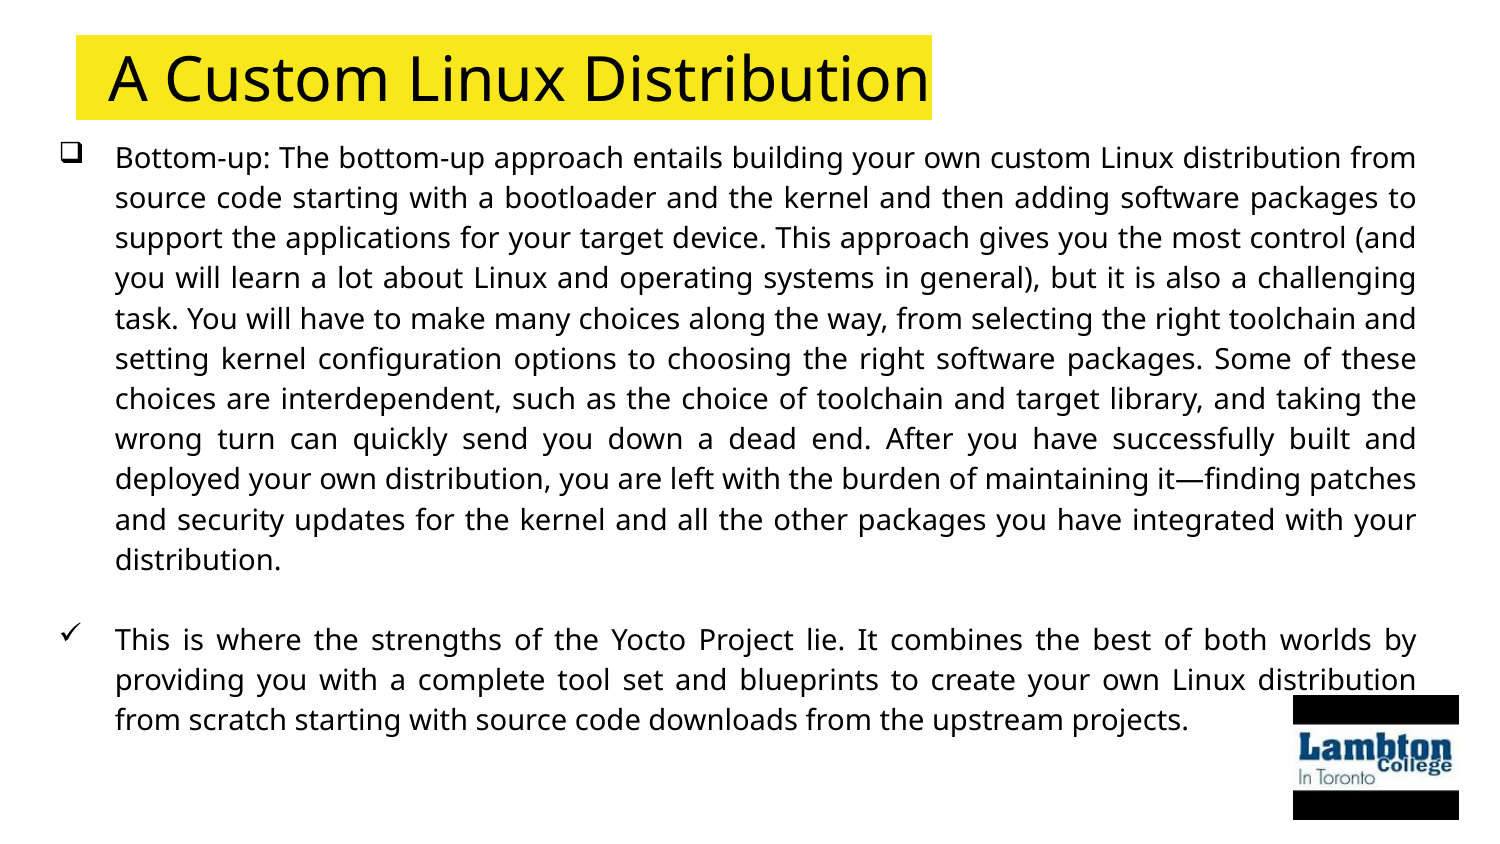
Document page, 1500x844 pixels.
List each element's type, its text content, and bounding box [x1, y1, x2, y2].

title A Custom Linux Distribution [60, 24, 1459, 119]
list Bottom-up: The bottom-up approach entails building your own custom Linux distribution from source code starting with a bootloader and the kernel and then adding software packages to support the applications for your target device. This approach gives you the most control (and you will learn a lot about Linux and operating systems in general), but it is also a challenging task. You will have to make many choices along the way, from selecting the right toolchain and setting kernel configuration options to choosing the right software packages. Some of these choices are interdependent, such as the choice of toolchain and target library, and taking the wrong turn can quickly send you down a dead end. After you have successfully built and deployed your own distribution, you are left with the burden of maintaining it—finding patches and security updates for the kernel and all the other packages you have integrated with your distribution. This is where the strengths of the Yocto Project lie. It combines the best of both worlds by providing you with a complete tool set and blueprints to create your own Linux distribution from scratch starting with source code downloads from the upstream projects. [24, 119, 1434, 820]
picture [1293, 694, 1459, 820]
